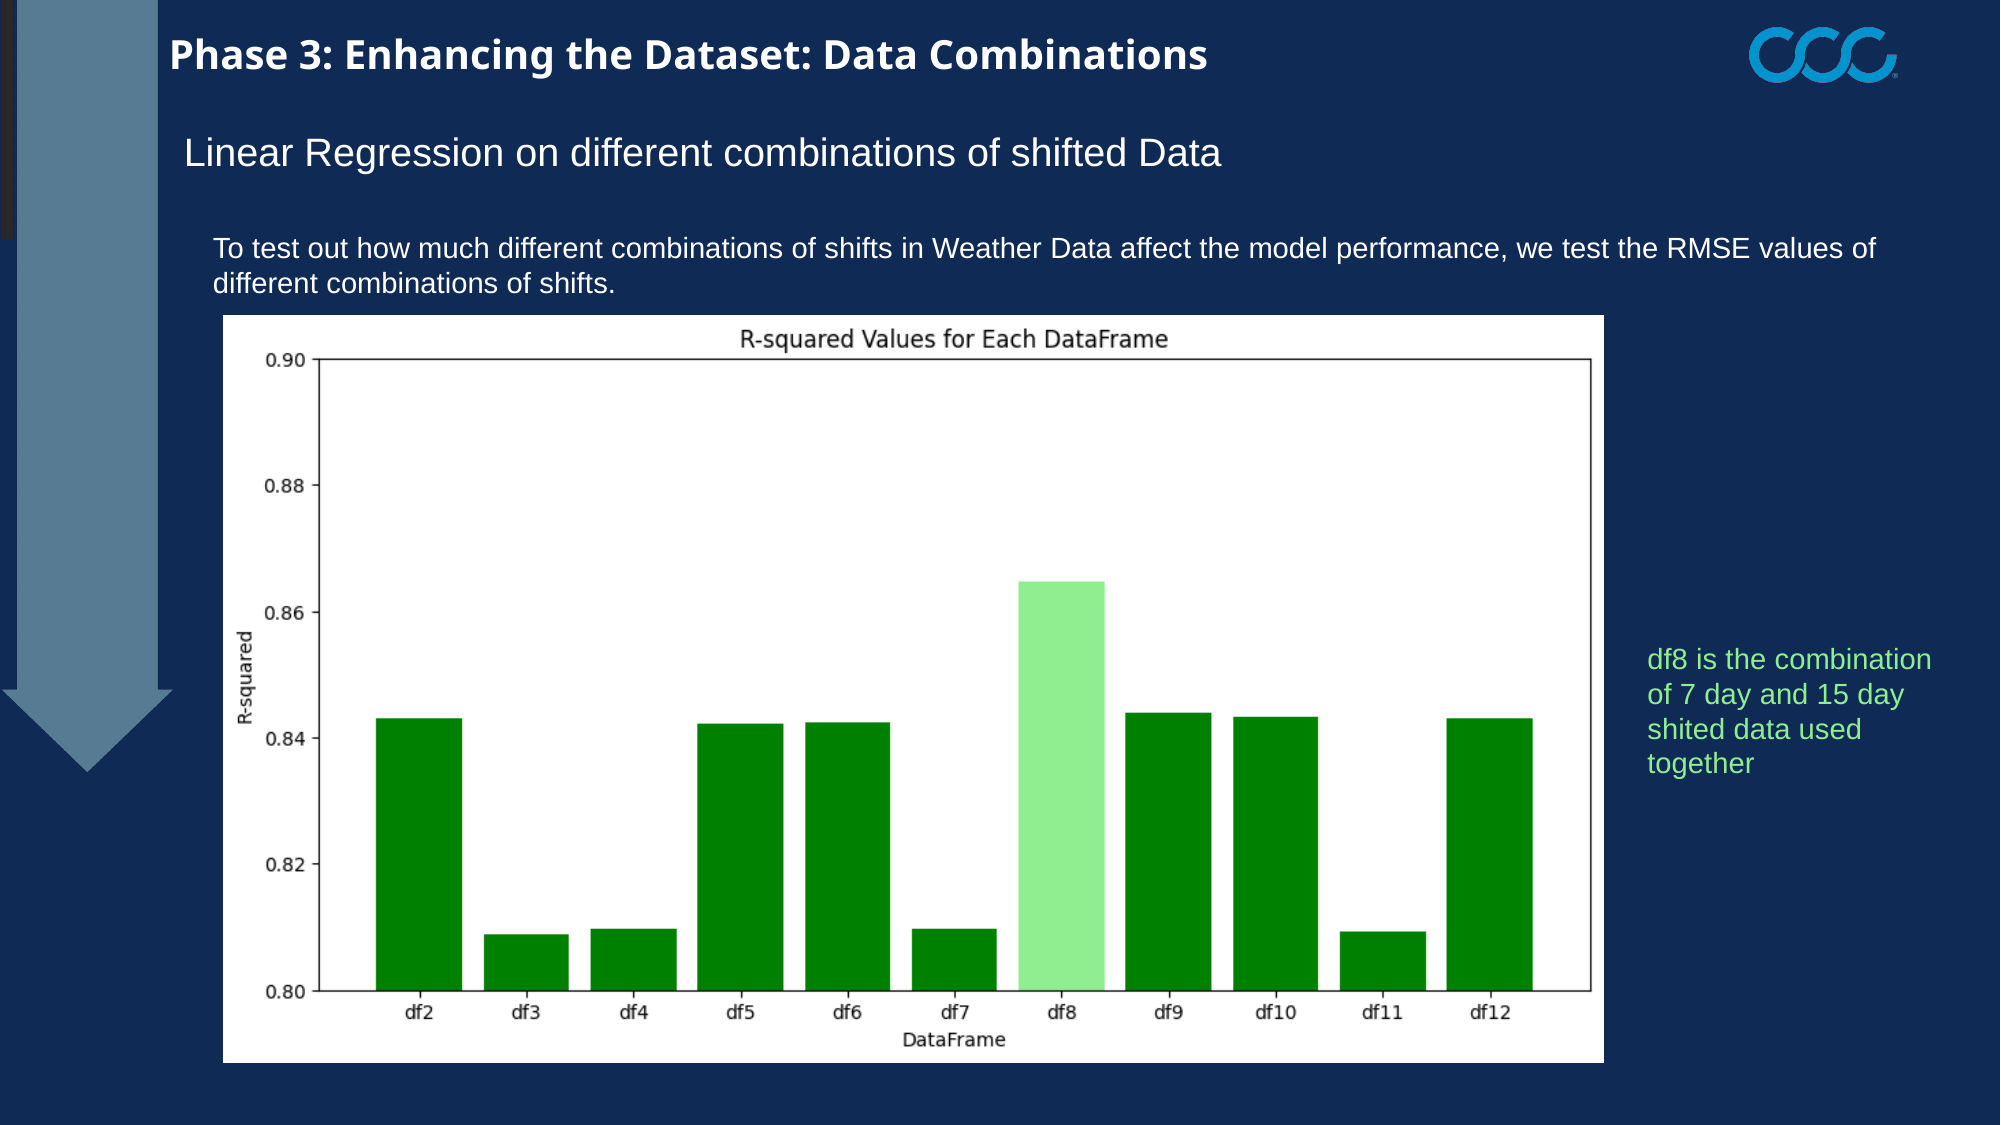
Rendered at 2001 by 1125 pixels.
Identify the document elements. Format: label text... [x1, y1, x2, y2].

picture [0, 0, 1604, 1064]
text_box df8 is the combination of 7 day and 15 day shited data used together [1632, 624, 1980, 1125]
text_box Linear Regression on different combinations of shifted Data [168, 111, 1940, 189]
picture [1745, 22, 1902, 87]
text_box Phase 3: Enhancing the Dataset: Data Combinations [168, 23, 1275, 70]
text_box To test out how much different combinations of shifts in Weather Data affect the model performance, we test the RMSE values of different combinations of shifts. [197, 214, 1969, 315]
